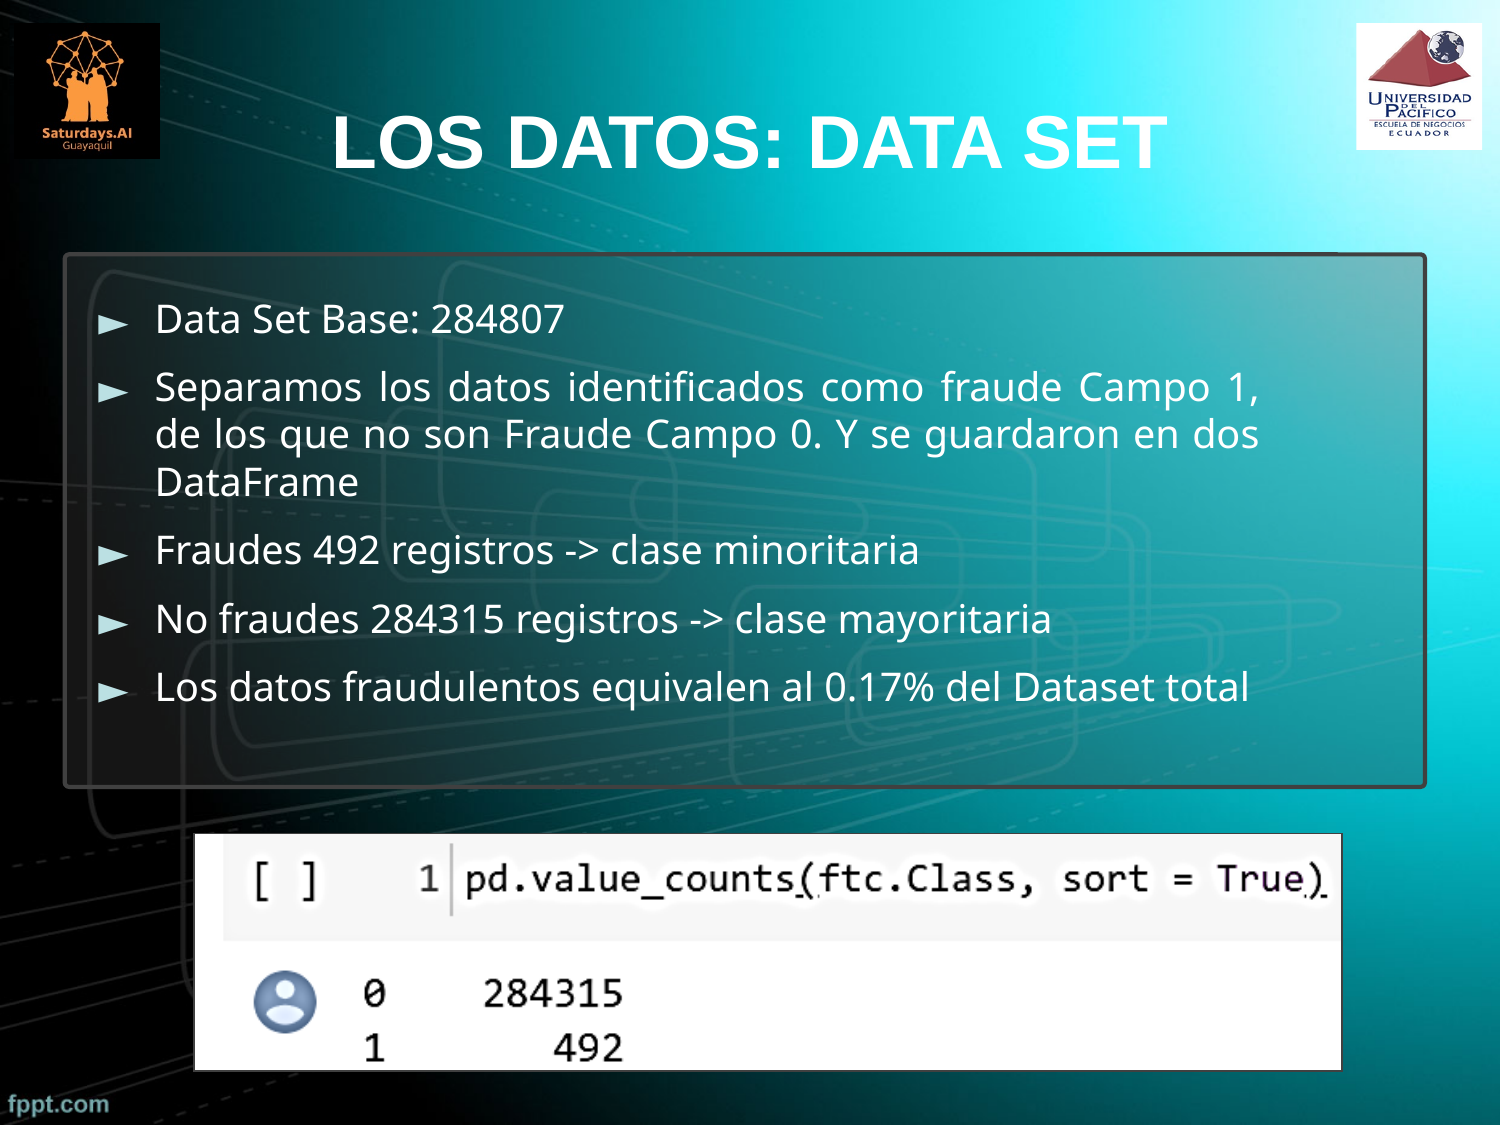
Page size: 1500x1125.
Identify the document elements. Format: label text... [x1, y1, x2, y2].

picture [0, 0, 1500, 1125]
list Data Set Base: 284807 Separamos los datos identificados como fraude Campo 1, de los que no son Fraude Campo 0. Y se guardaron en dos DataFrame Fraudes 492 registros -> clase minoritaria No fraudes 284315 registros -> clase mayoritaria Los datos fraudulentos equivalen al 0.17% del Dataset total [83, 286, 1277, 1092]
title LOS DATOS: DATA SET [75, 45, 1425, 233]
text_box [64, 254, 1425, 787]
